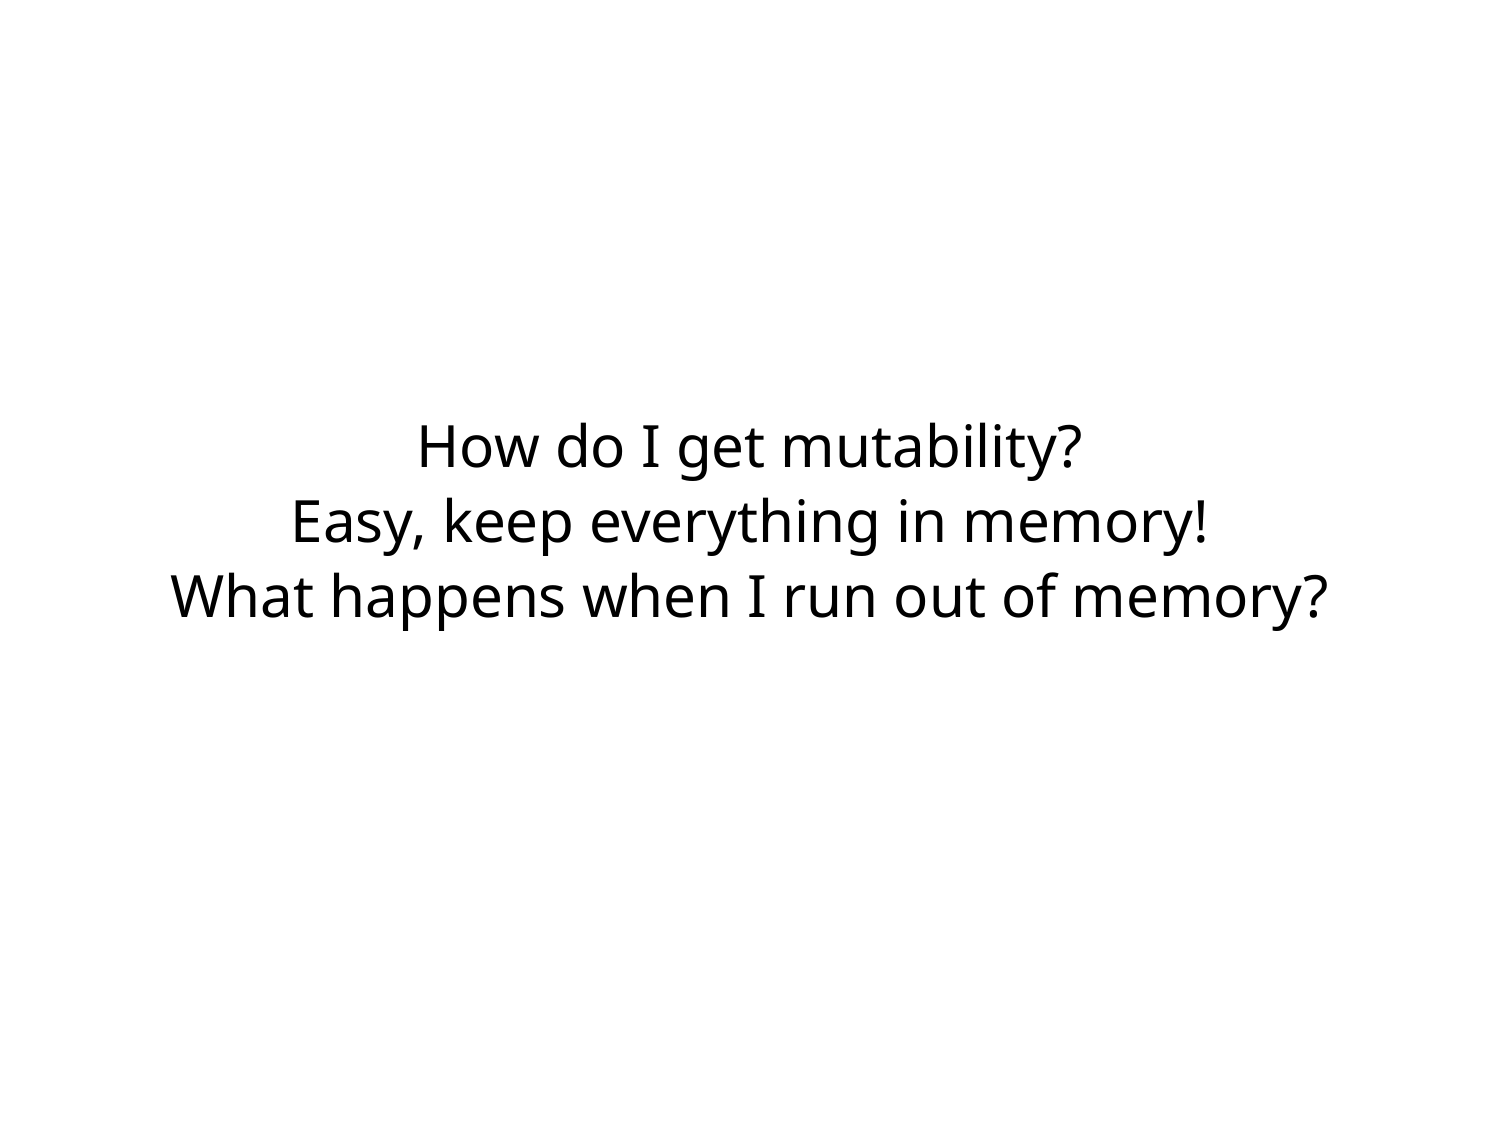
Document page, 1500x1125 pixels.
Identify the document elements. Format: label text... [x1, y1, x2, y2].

text_box How do I get mutability? [0, 401, 1500, 476]
text_box What happens when I run out of memory? [0, 551, 1500, 637]
text_box Easy, keep everything in memory! [0, 476, 1500, 551]
